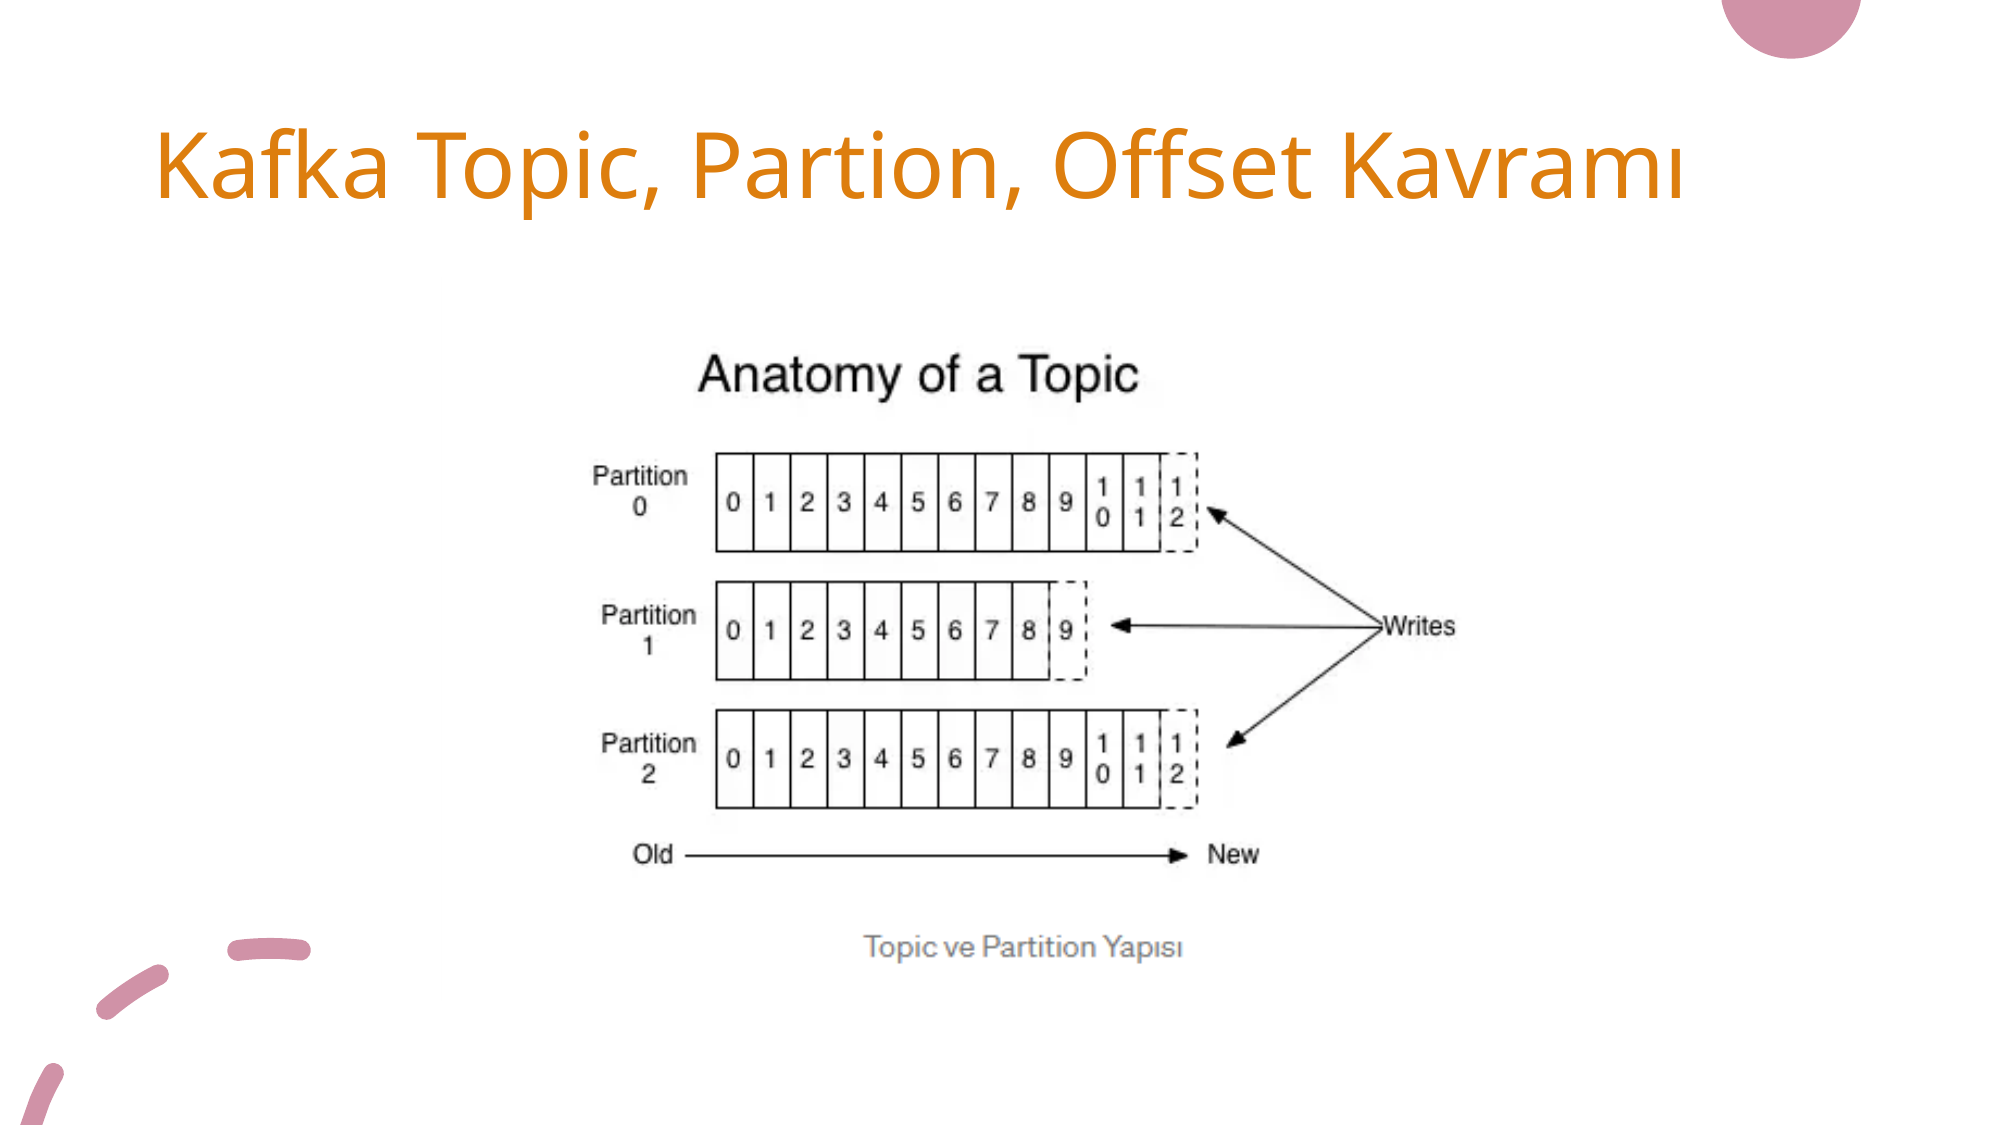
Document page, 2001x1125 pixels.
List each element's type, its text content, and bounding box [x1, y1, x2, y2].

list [440, 277, 1603, 1001]
title Kafka Topic, Partion, Offset Kavramı [137, 59, 1863, 278]
